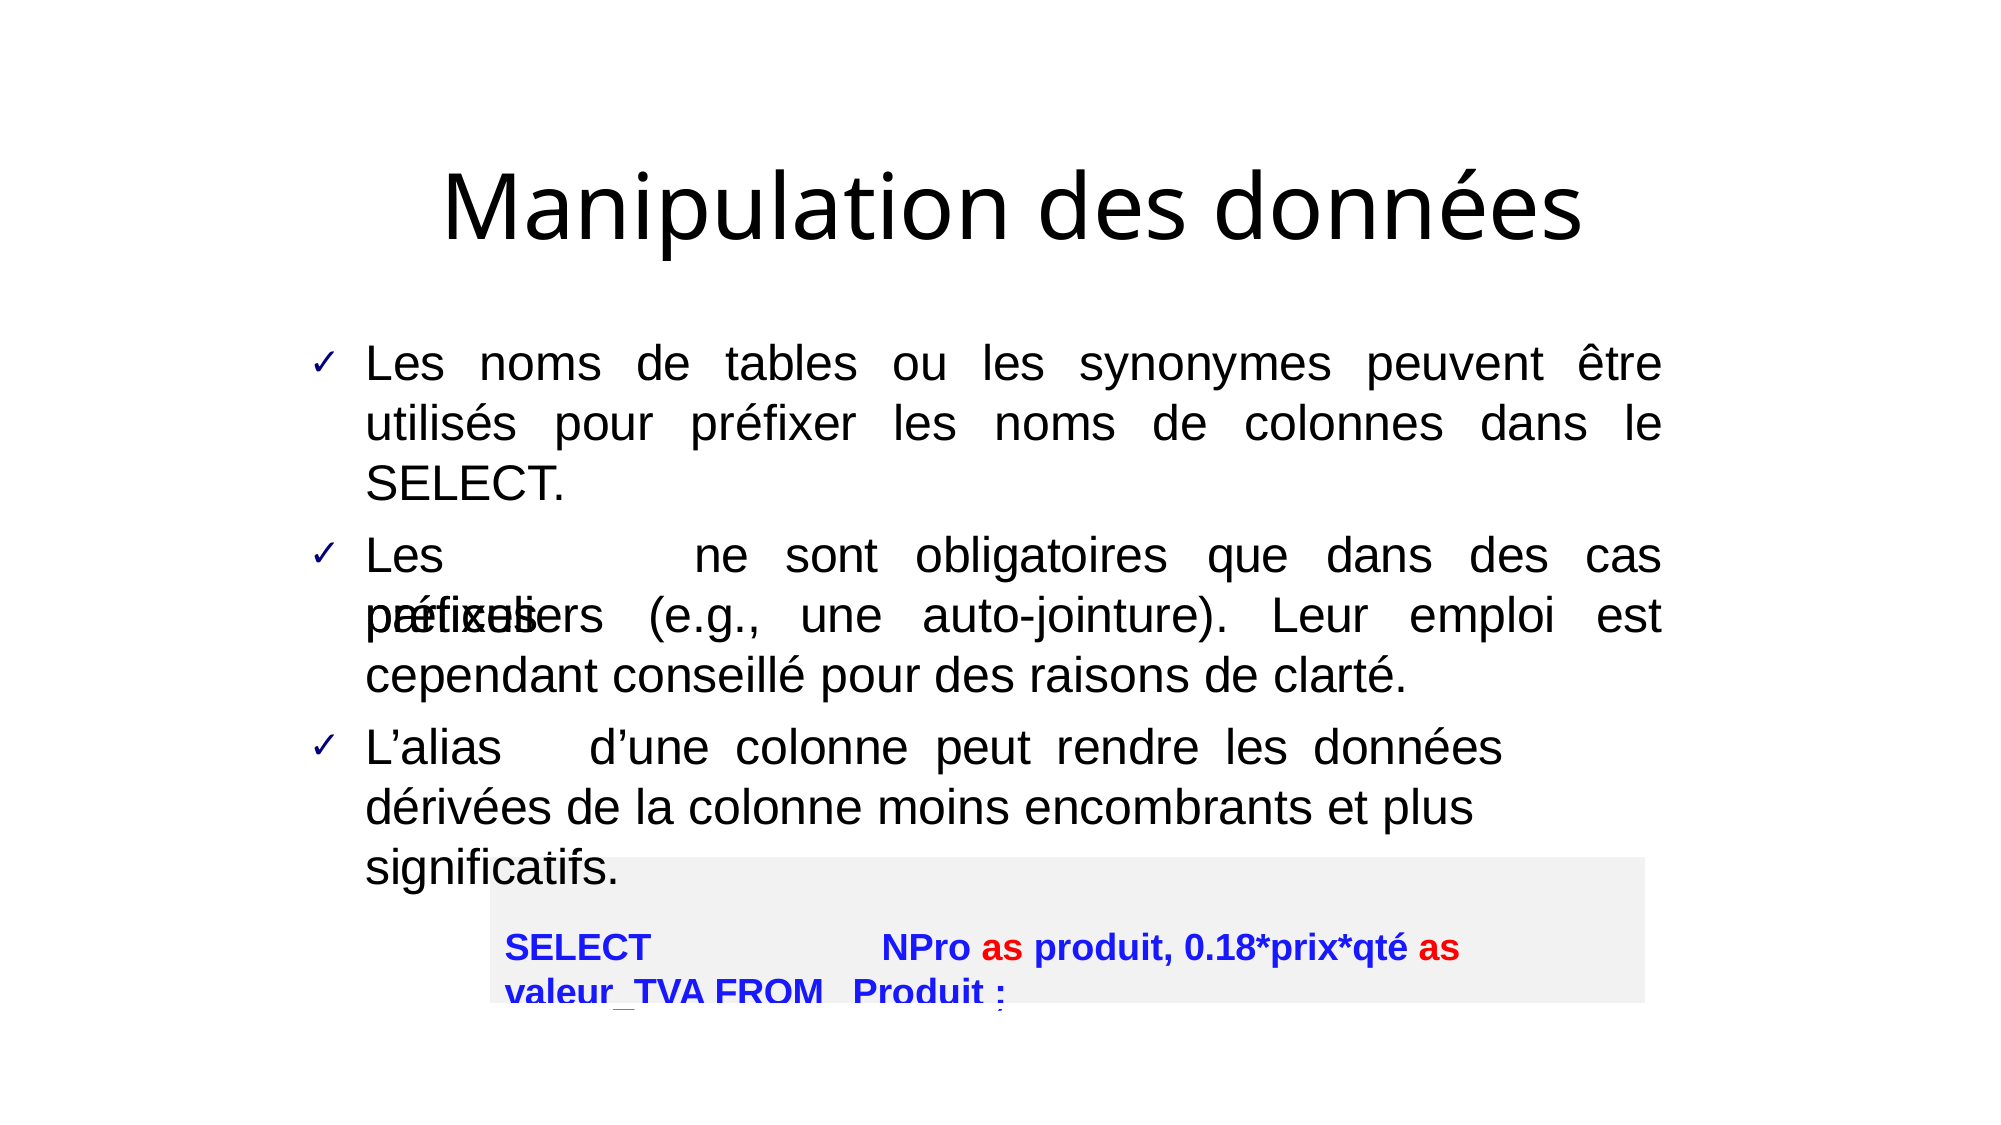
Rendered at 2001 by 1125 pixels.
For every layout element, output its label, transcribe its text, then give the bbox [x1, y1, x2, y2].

title Manipulation des données [388, 41, 2000, 297]
text_box Les noms de tables ou les synonymes peuvent être utilisés pour préfixer les noms de colonnes dans le SELECT. [306, 328, 1664, 511]
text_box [488, 854, 1648, 1010]
text_box particuliers (e.g., une auto-jointure). Leur emploi [363, 580, 689, 628]
text_box ne sont obligatoires que dans des cas est [689, 520, 1664, 643]
text_box cependant conseillé pour des raisons de clarté. L’alias d’une colonne peut rendre les données dérivées de la colonne moins encombrants et plus significatifs. SELECT NPro as produit, 0.18*prix*qté as valeur_TVA FROM Produit ; [307, 628, 1663, 1013]
text_box Les préfixes [307, 520, 659, 628]
